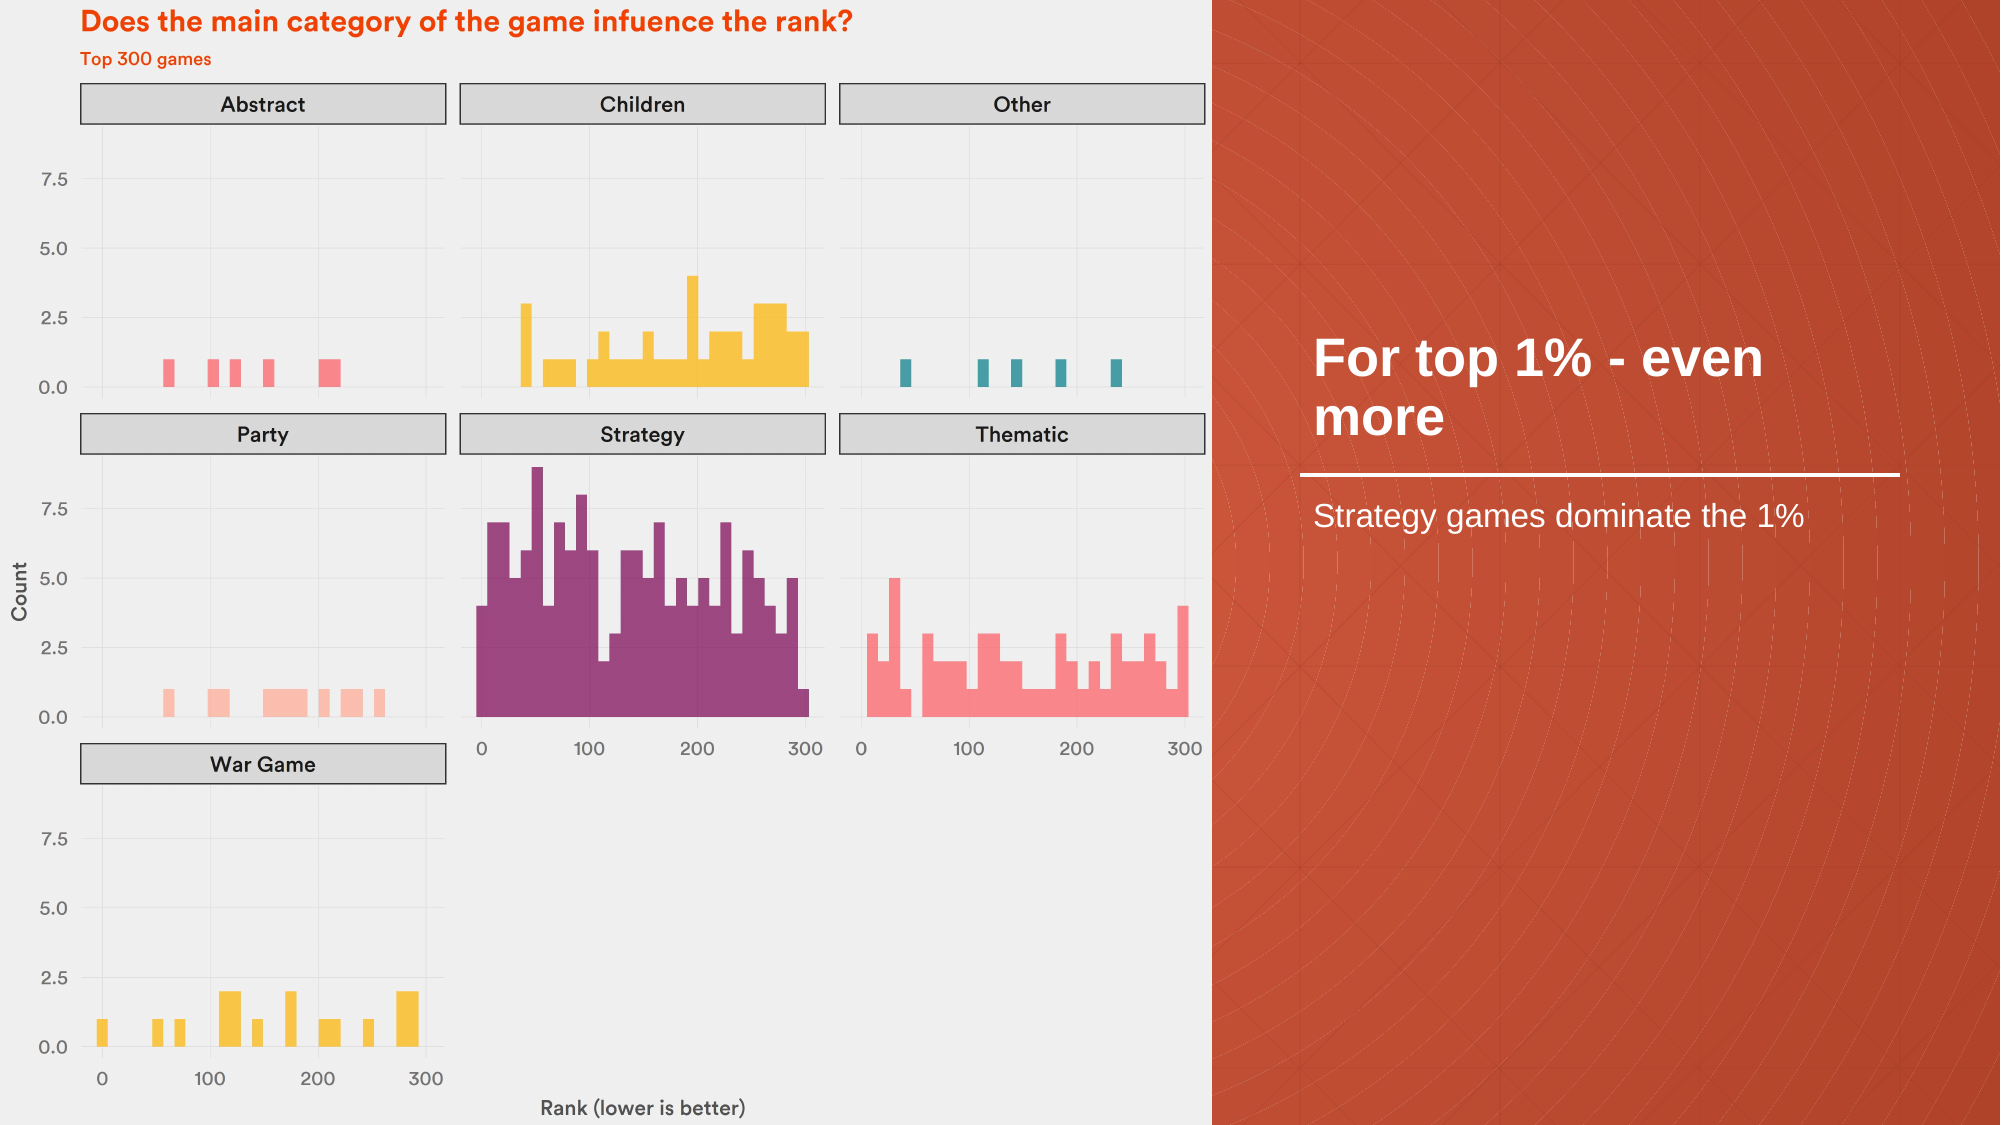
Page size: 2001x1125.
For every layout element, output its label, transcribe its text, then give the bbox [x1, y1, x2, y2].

list Strategy games dominate the 1% [1298, 491, 1899, 867]
title For top 1% - even more [1298, 93, 1899, 455]
picture [0, 0, 1212, 1125]
